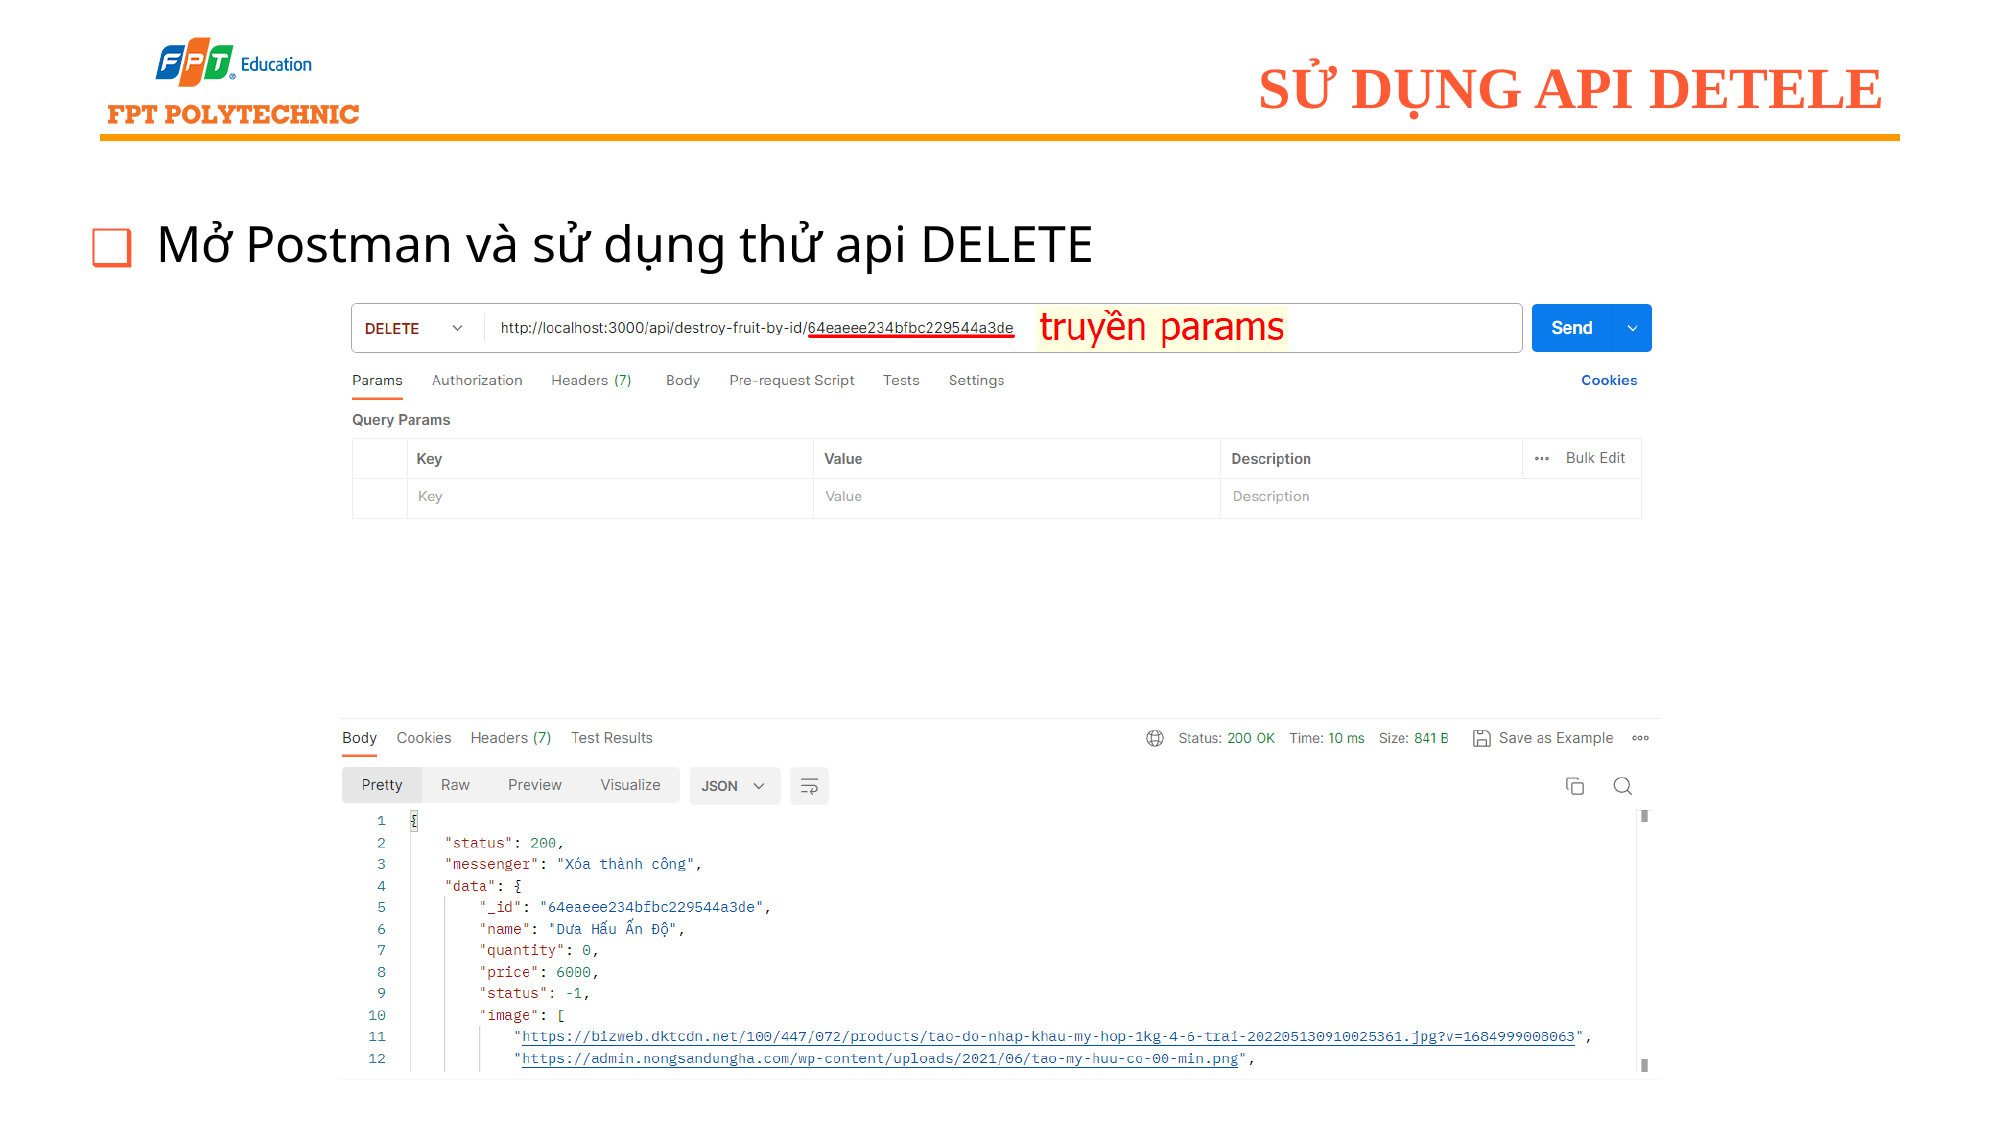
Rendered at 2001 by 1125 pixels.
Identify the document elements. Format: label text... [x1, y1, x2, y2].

title Sử dụng api detele [366, 45, 1900, 125]
list Mở Postman và sử dụng thử api DELETE [66, 174, 1962, 1080]
picture [340, 288, 1660, 1081]
picture [99, 25, 367, 134]
picture [99, 135, 367, 143]
